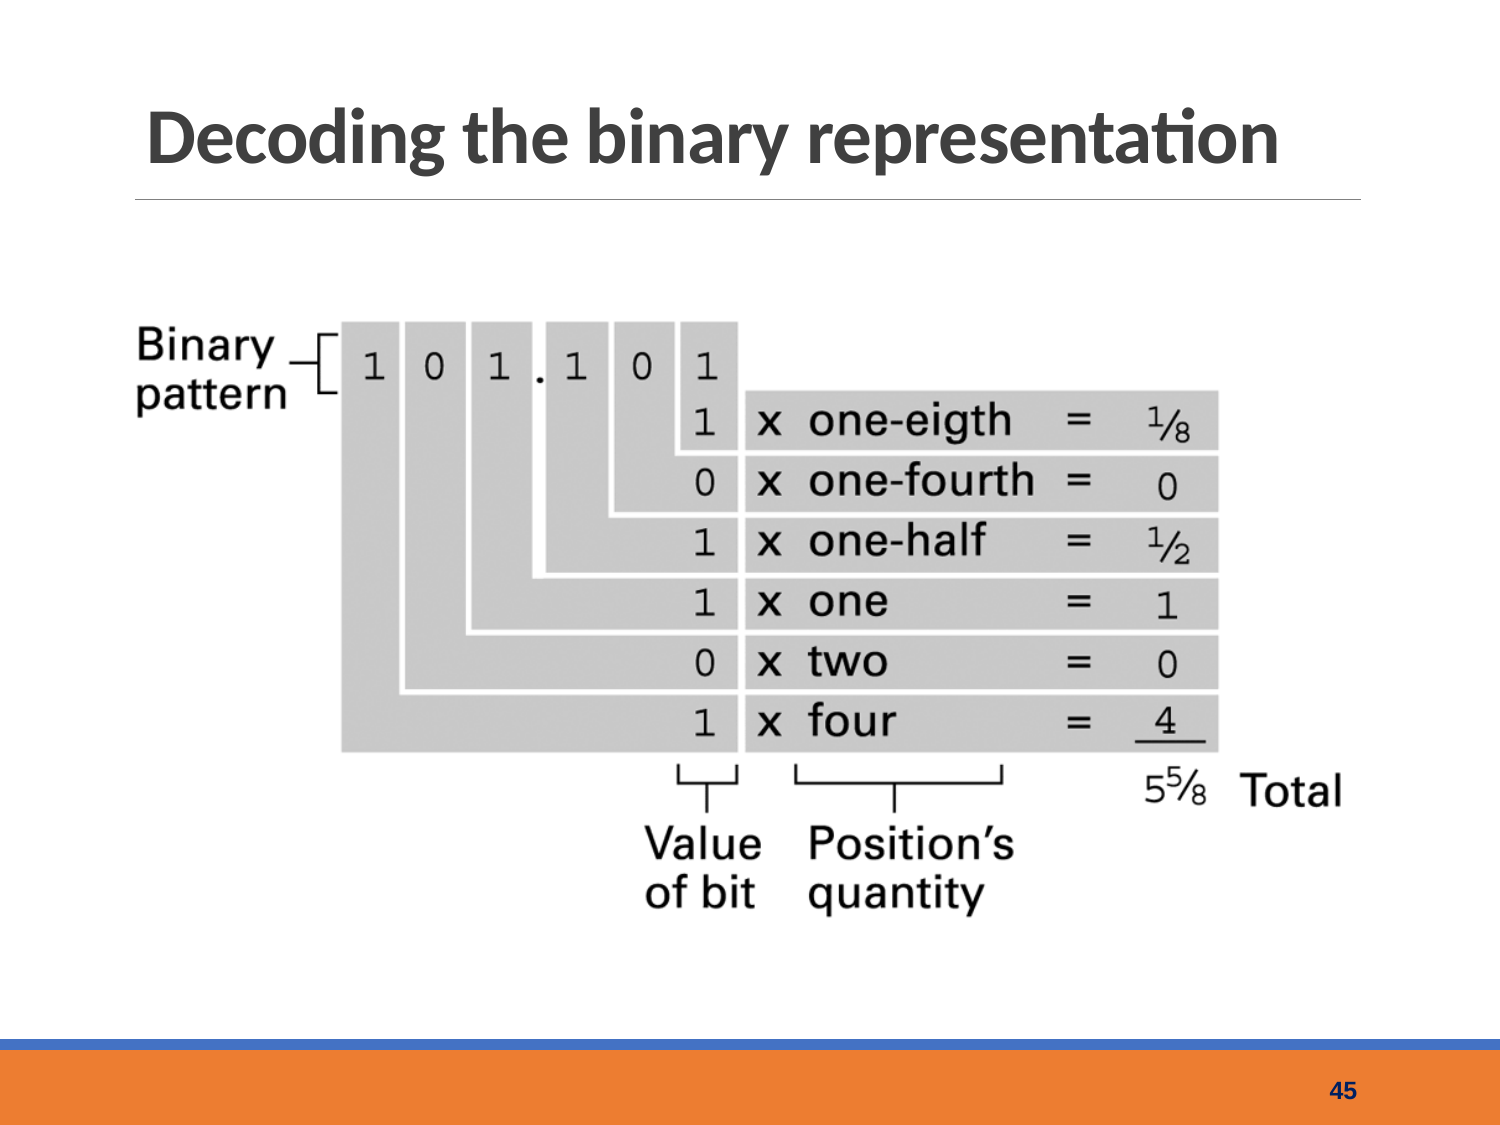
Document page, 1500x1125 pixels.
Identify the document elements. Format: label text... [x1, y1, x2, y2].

title Decoding the binary representation [131, 50, 1369, 188]
slide_number 45 [1257, 1059, 1373, 1120]
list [134, 283, 1373, 941]
